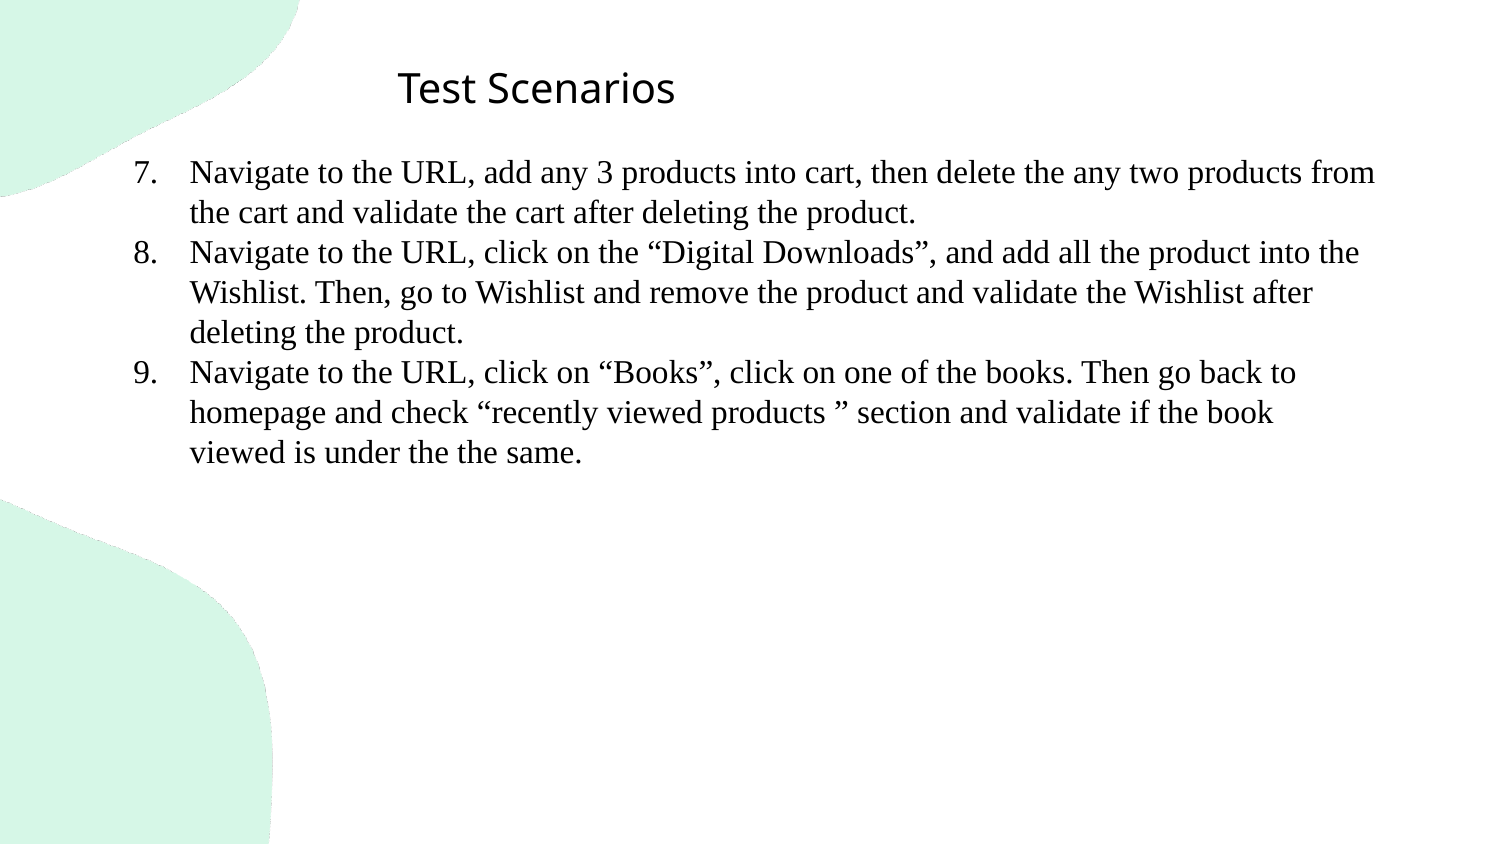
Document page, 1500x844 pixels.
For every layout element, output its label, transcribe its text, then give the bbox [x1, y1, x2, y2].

text_box Test Scenarios [382, 47, 823, 112]
picture [0, 469, 393, 844]
text_box Navigate to the URL, add any 3 products into cart, then delete the any two products from the cart and validate the cart after deleting the product. Navigate to the URL, click on the “Digital Downloads”, and add all the product into the Wishlist. Then, go to Wishlist and remove the product and validate the Wishlist after deleting the product. Navigate to the URL, click on “Books”, click on one of the books. Then go back to homepage and check “recently viewed products ” section and validate if the book viewed is under the the same. [118, 143, 1395, 478]
picture [0, 0, 360, 241]
